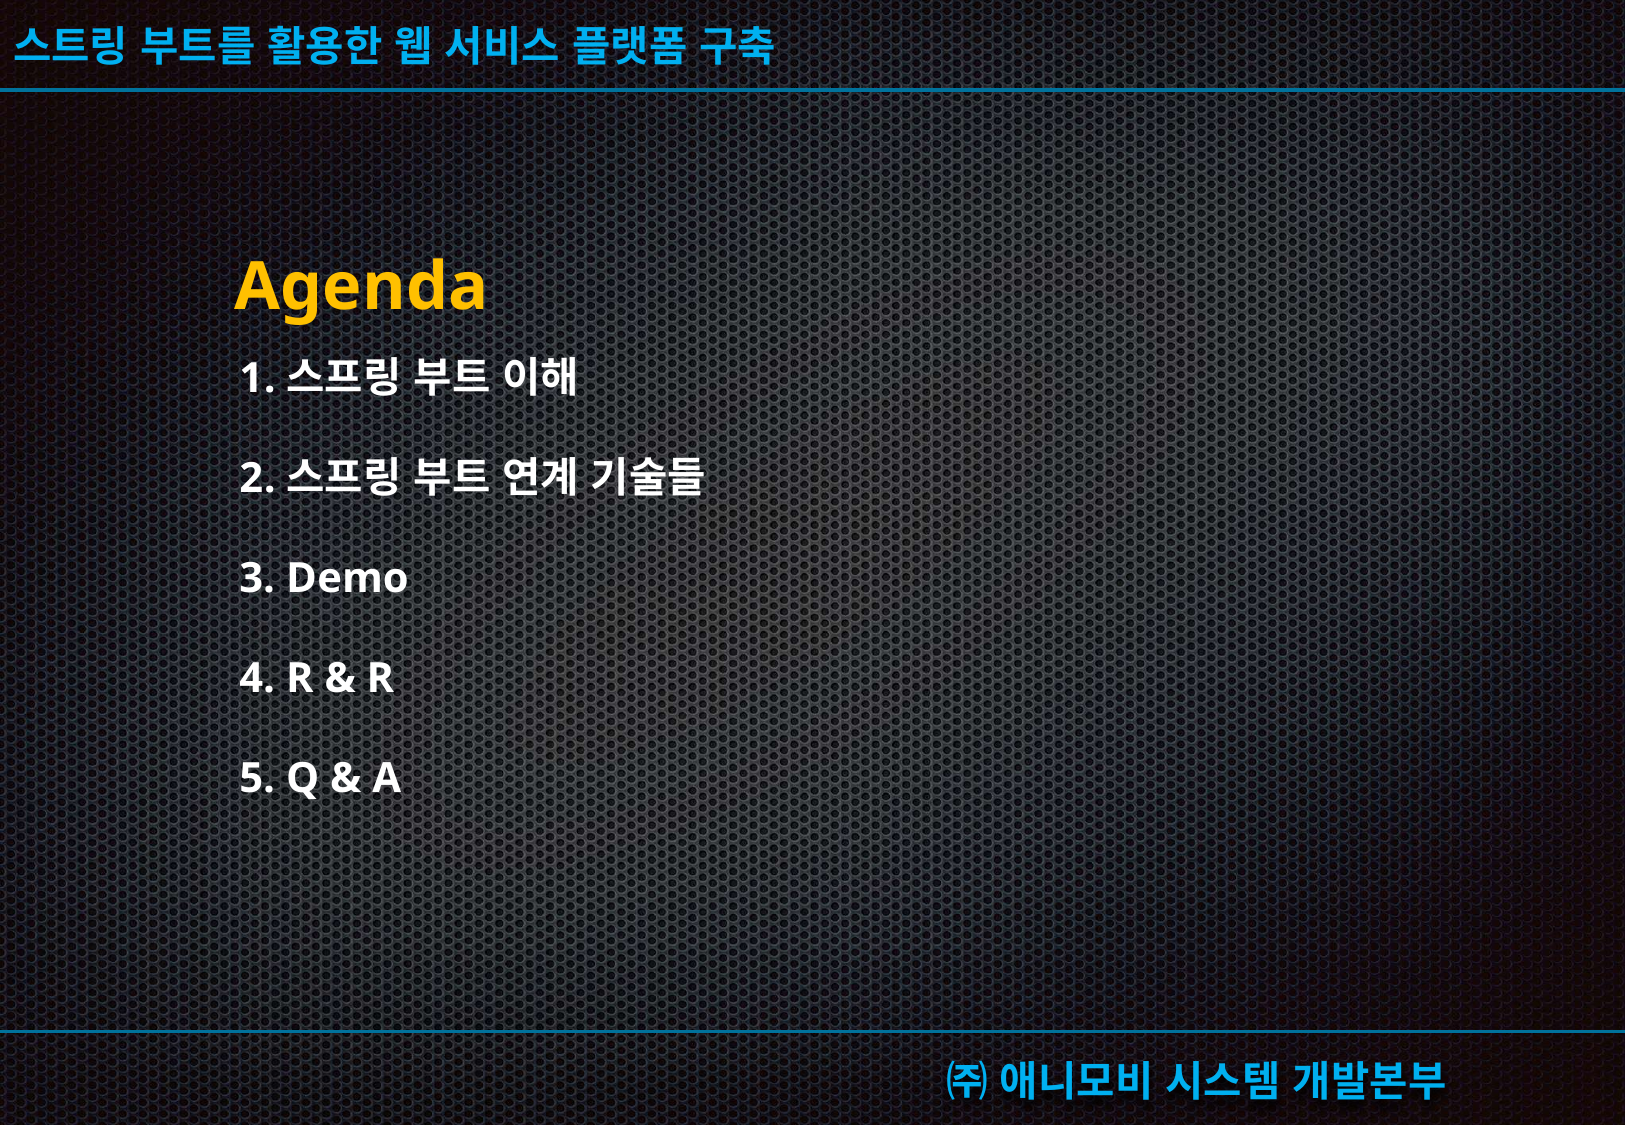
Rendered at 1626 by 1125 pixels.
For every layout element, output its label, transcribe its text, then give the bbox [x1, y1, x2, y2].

picture [0, 0, 1625, 87]
picture [0, 1034, 1625, 1125]
picture [0, 93, 1625, 1029]
text_box Agenda [90, 155, 540, 330]
text_box 스프링 부트 이해 스프링 부트 연계 기술들 Demo R & R Q & A [130, 243, 1625, 809]
